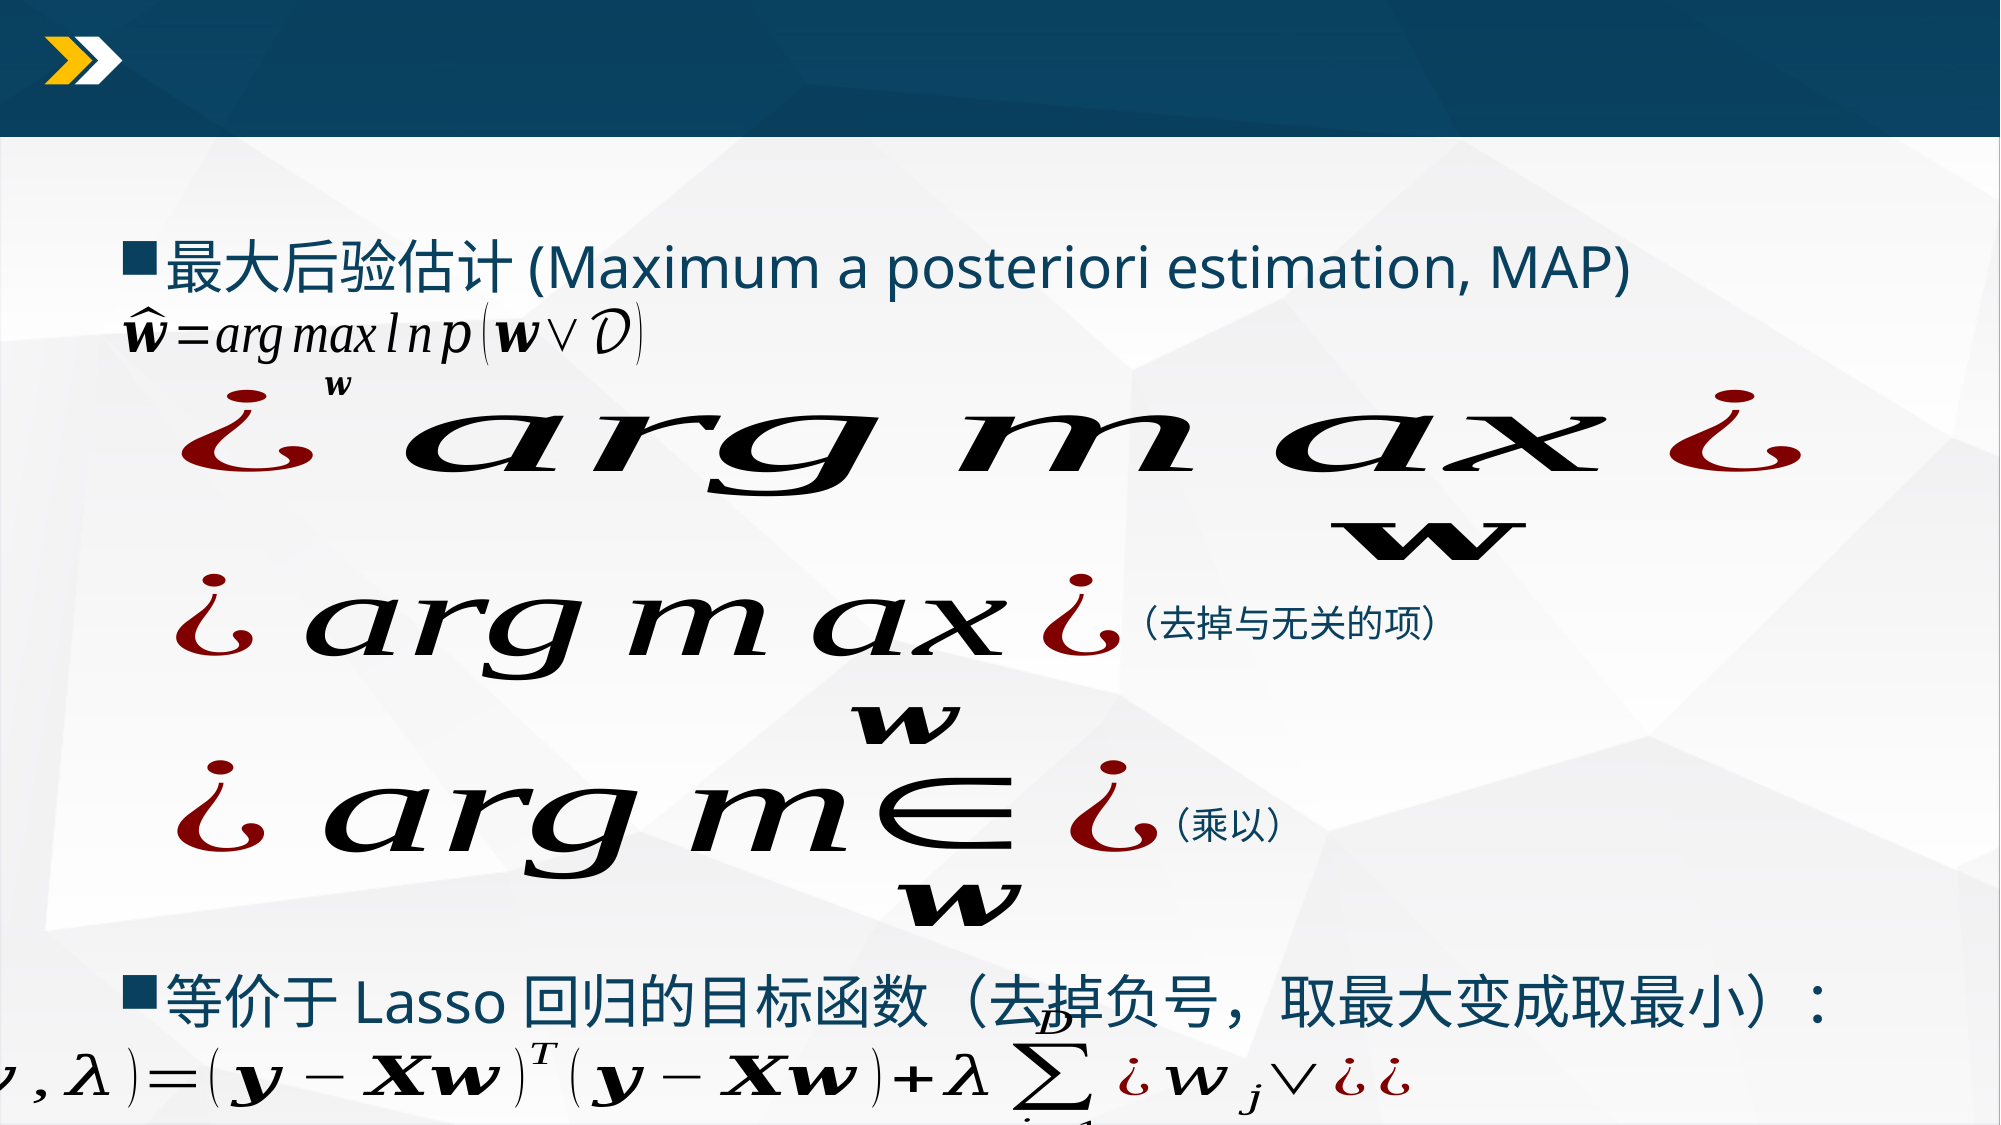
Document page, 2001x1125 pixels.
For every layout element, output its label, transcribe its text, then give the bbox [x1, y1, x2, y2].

picture [0, 0, 2000, 1125]
list 最大后验估计(Maximum a posteriori estimation, MAP) 等价于Lasso回归的目标函数（去掉负号，取最大变成取最小）： [103, 188, 1868, 1048]
